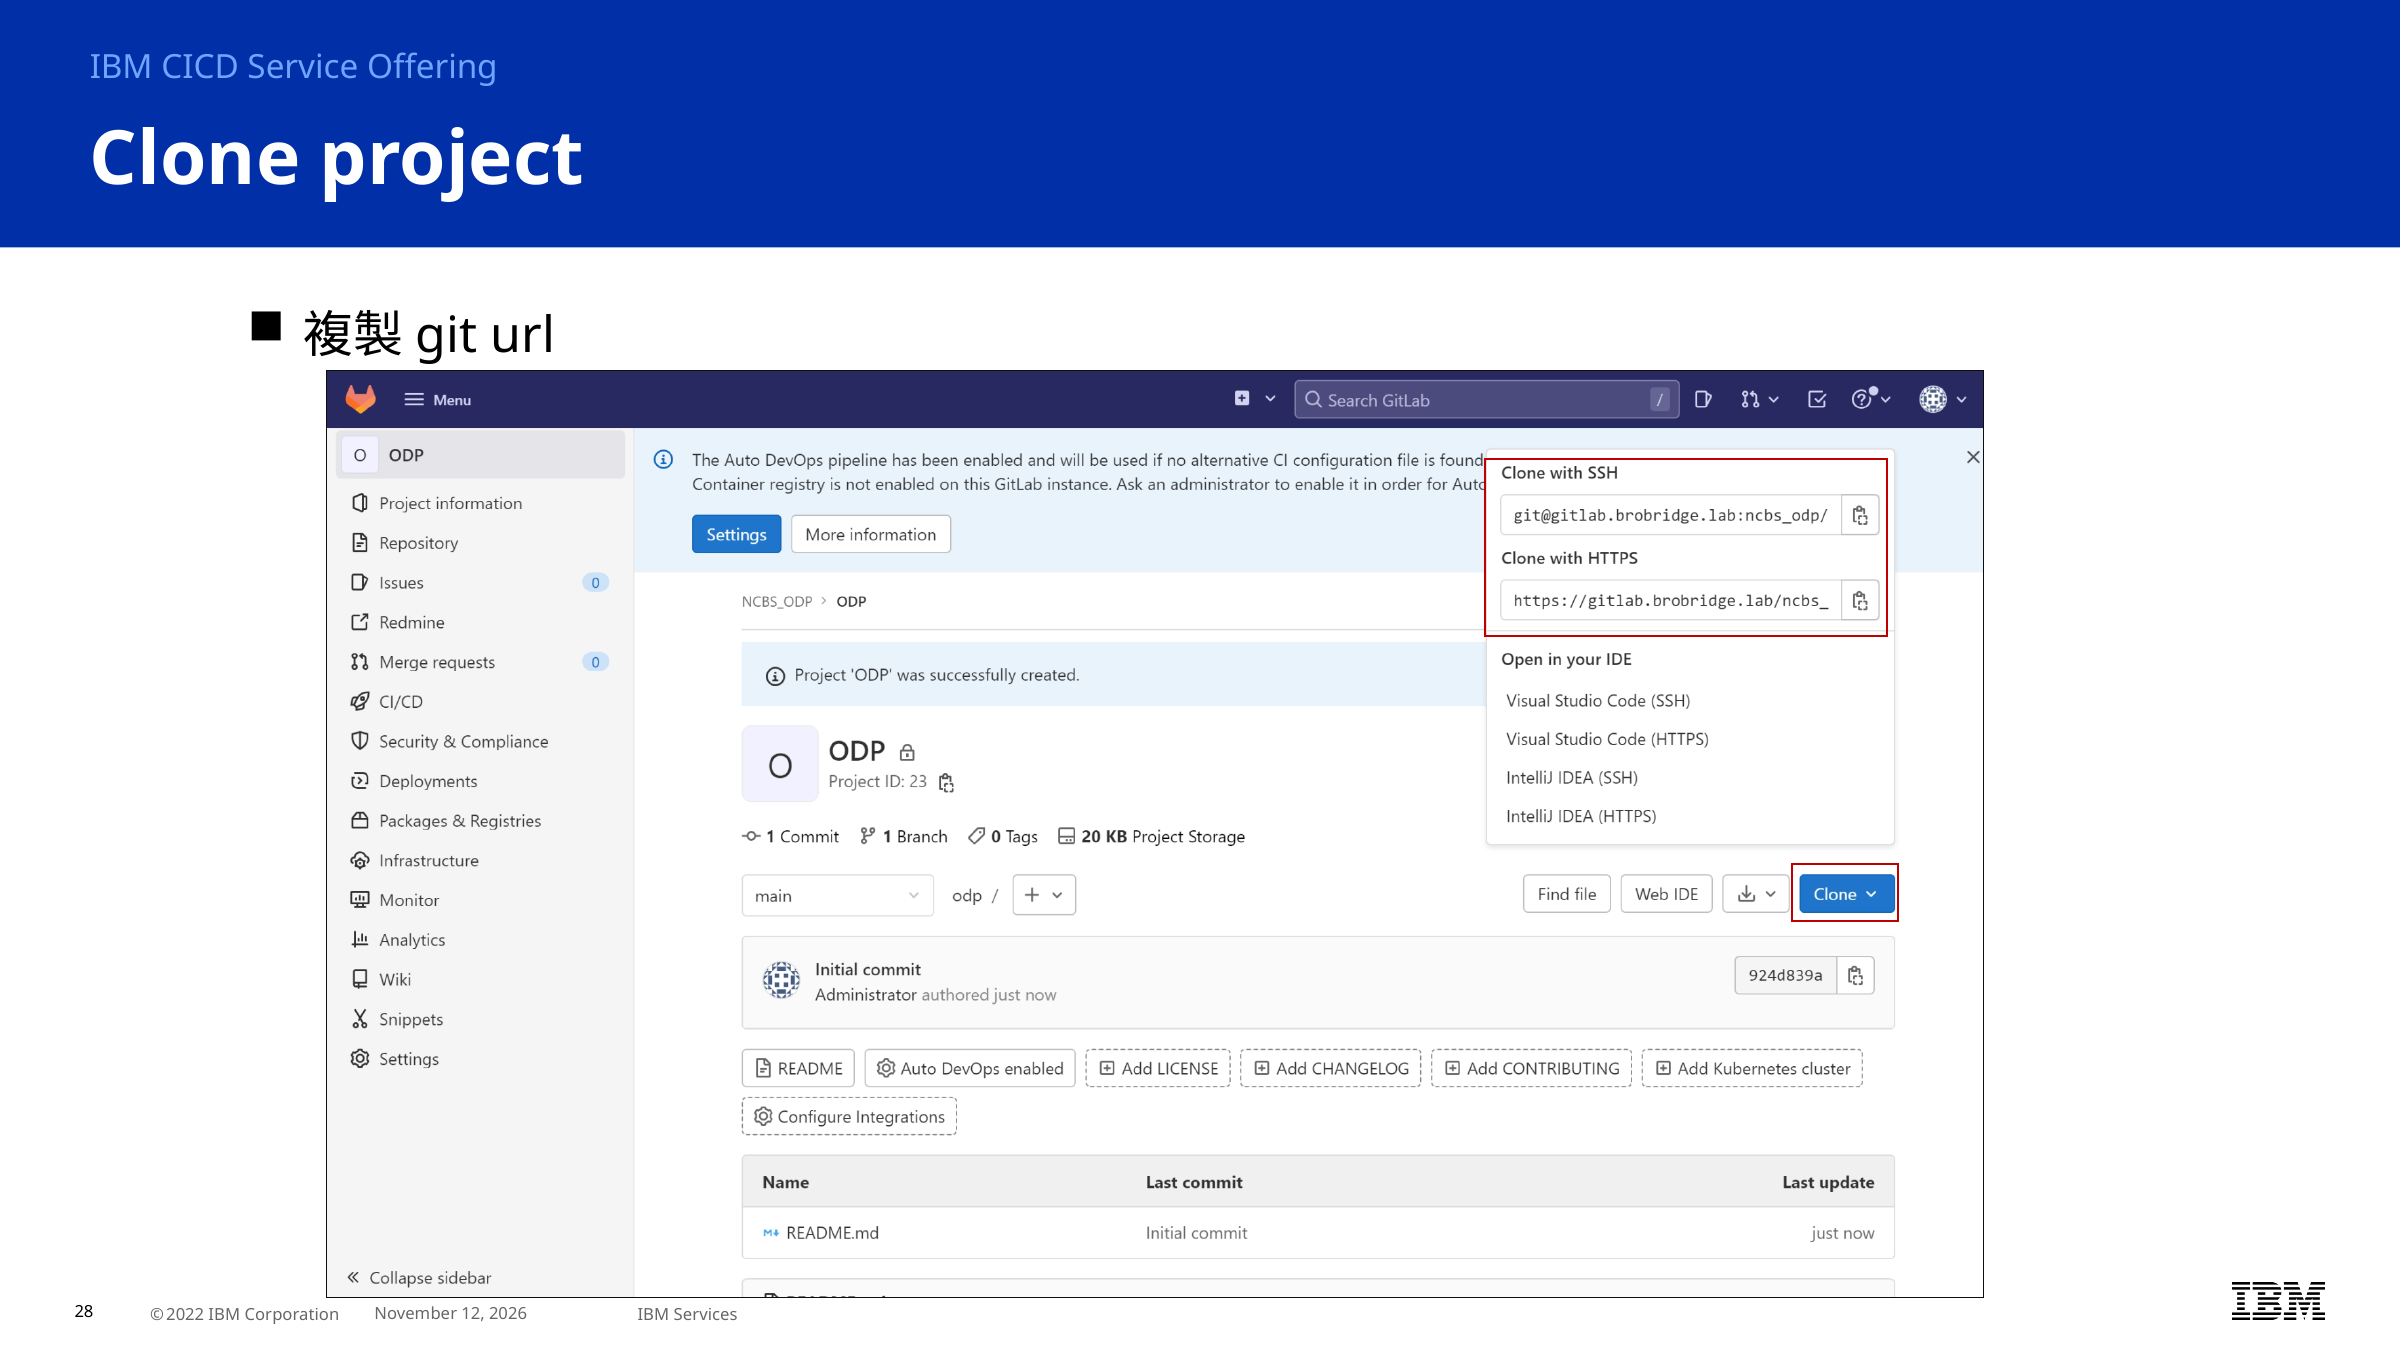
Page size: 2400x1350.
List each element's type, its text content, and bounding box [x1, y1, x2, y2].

list IBM CICD Service Offering [75, 43, 1155, 89]
text_box 複製git url [157, 300, 2235, 1238]
picture [2232, 1282, 2325, 1320]
title Clone project [75, 112, 2100, 300]
picture [326, 370, 1984, 1298]
